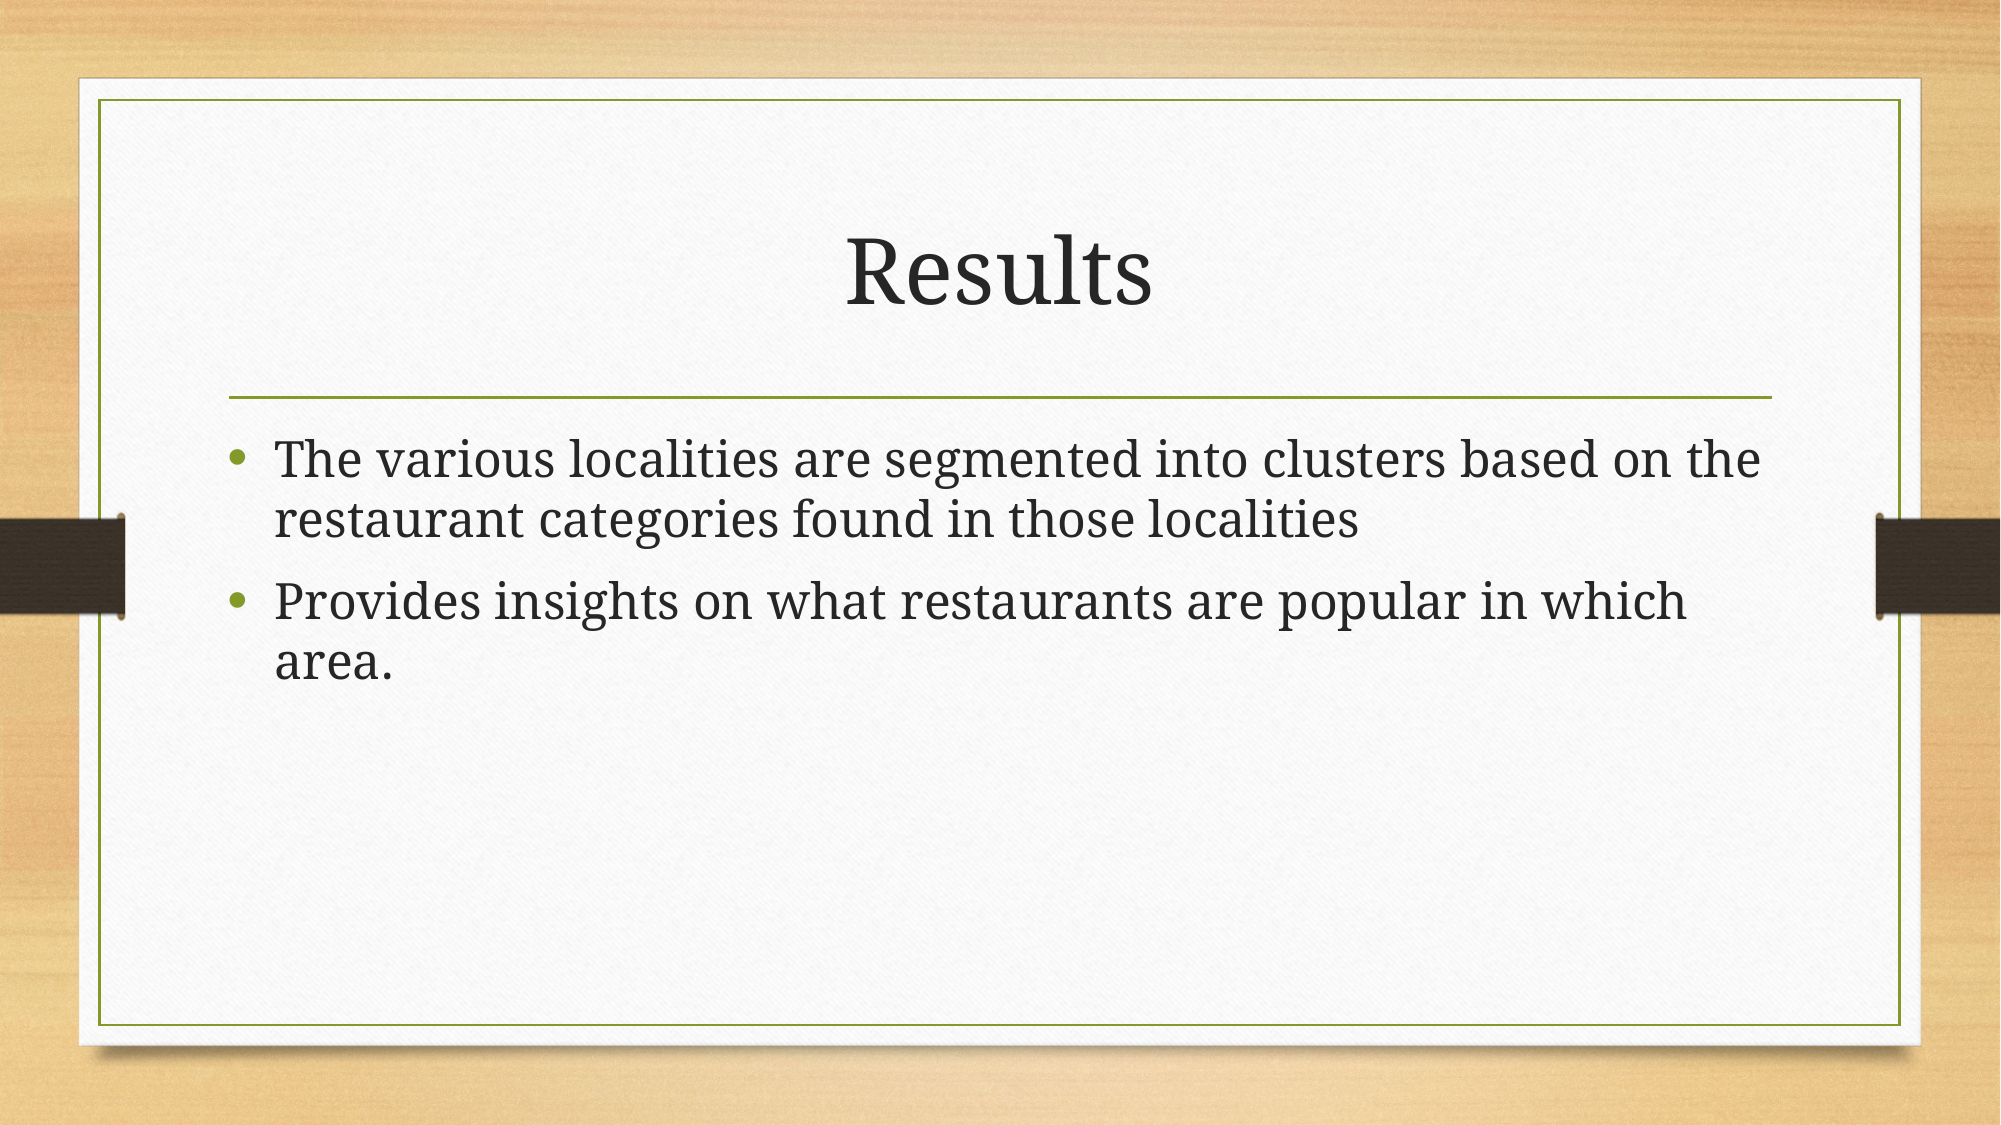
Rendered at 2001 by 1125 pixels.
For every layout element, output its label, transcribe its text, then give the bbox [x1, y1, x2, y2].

picture [0, 0, 2001, 1125]
title Results [212, 161, 1788, 375]
list The various localities are segmented into clusters based on the restaurant categories found in those localities Provides insights on what restaurants are popular in which area. [212, 419, 1788, 964]
